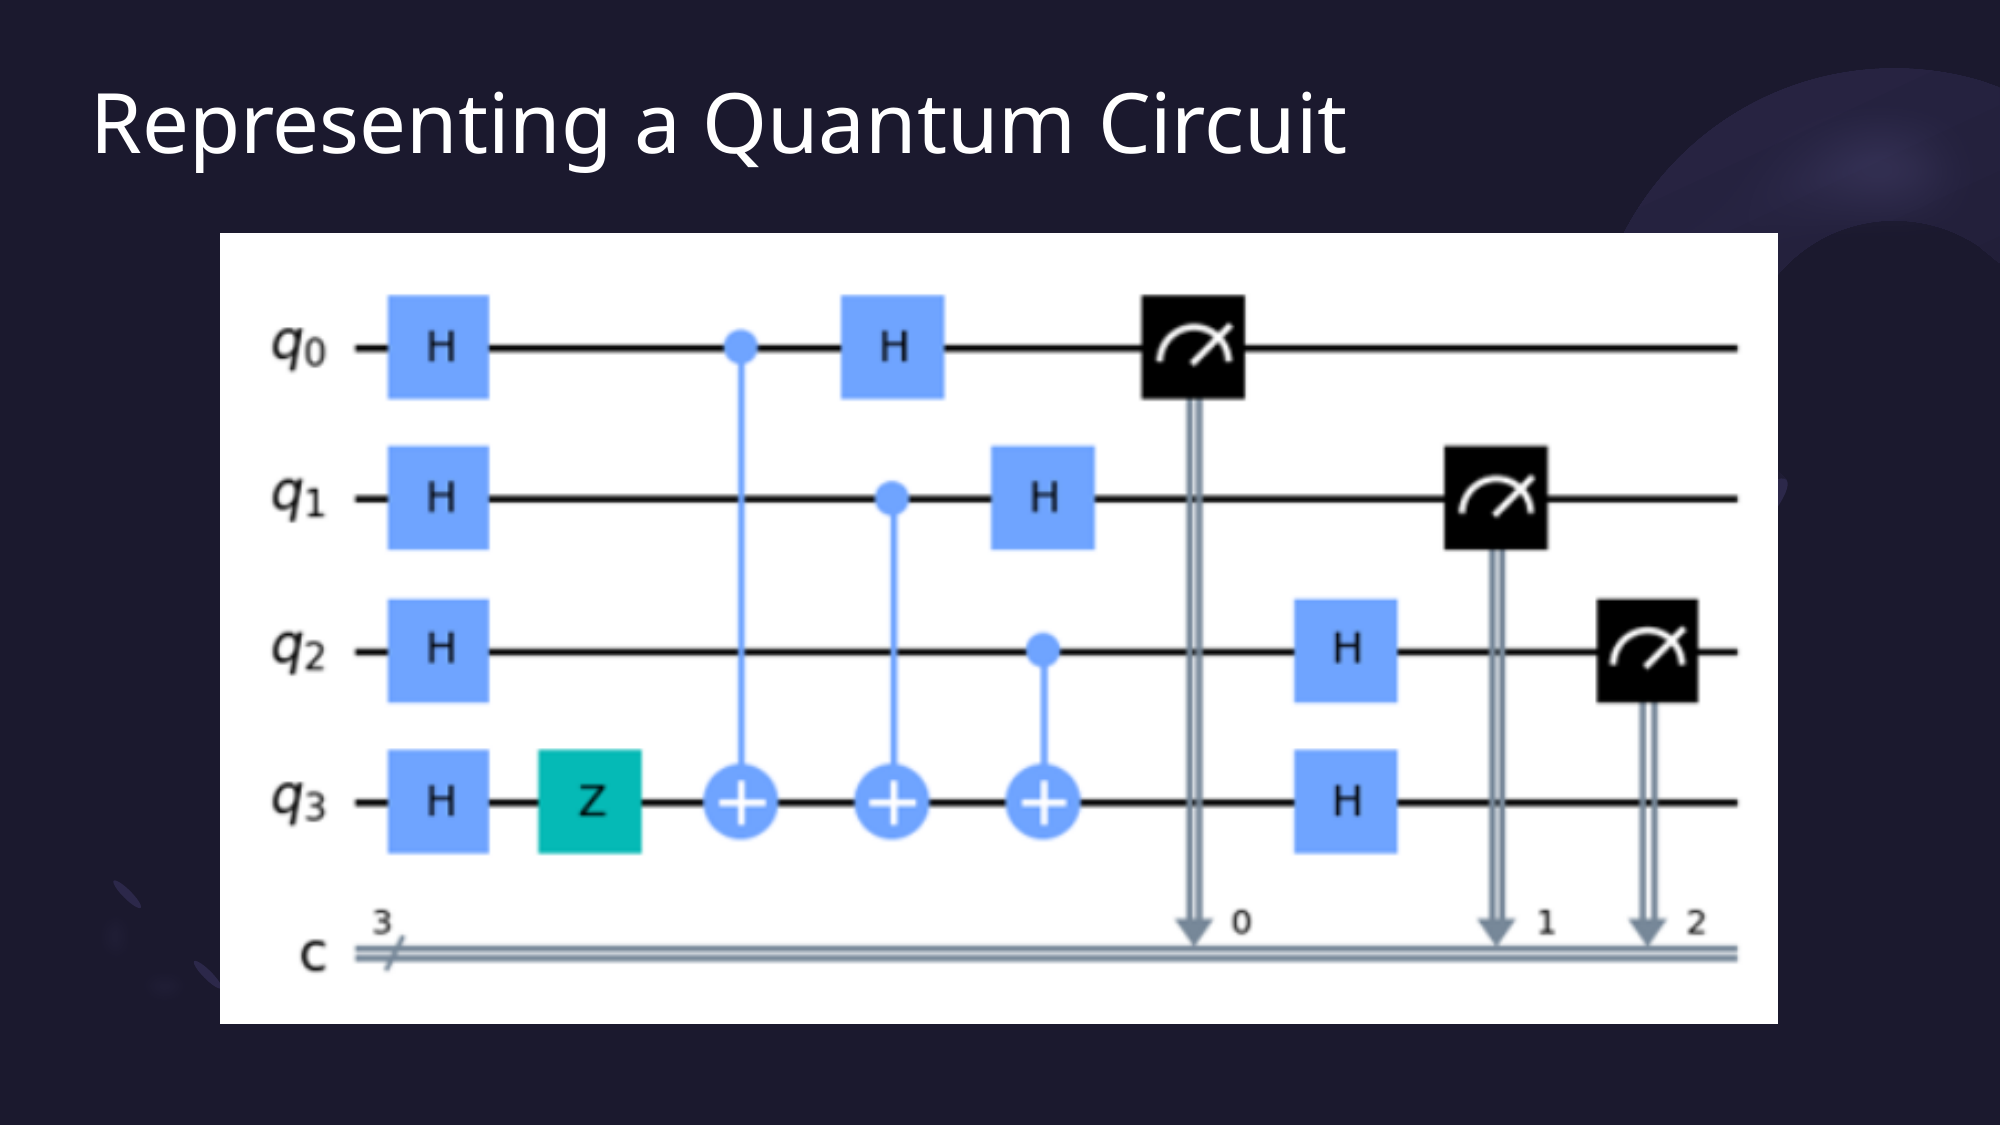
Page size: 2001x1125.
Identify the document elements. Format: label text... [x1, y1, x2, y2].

picture [220, 233, 1778, 1024]
title Representing a Quantum Circuit [90, 81, 1397, 320]
